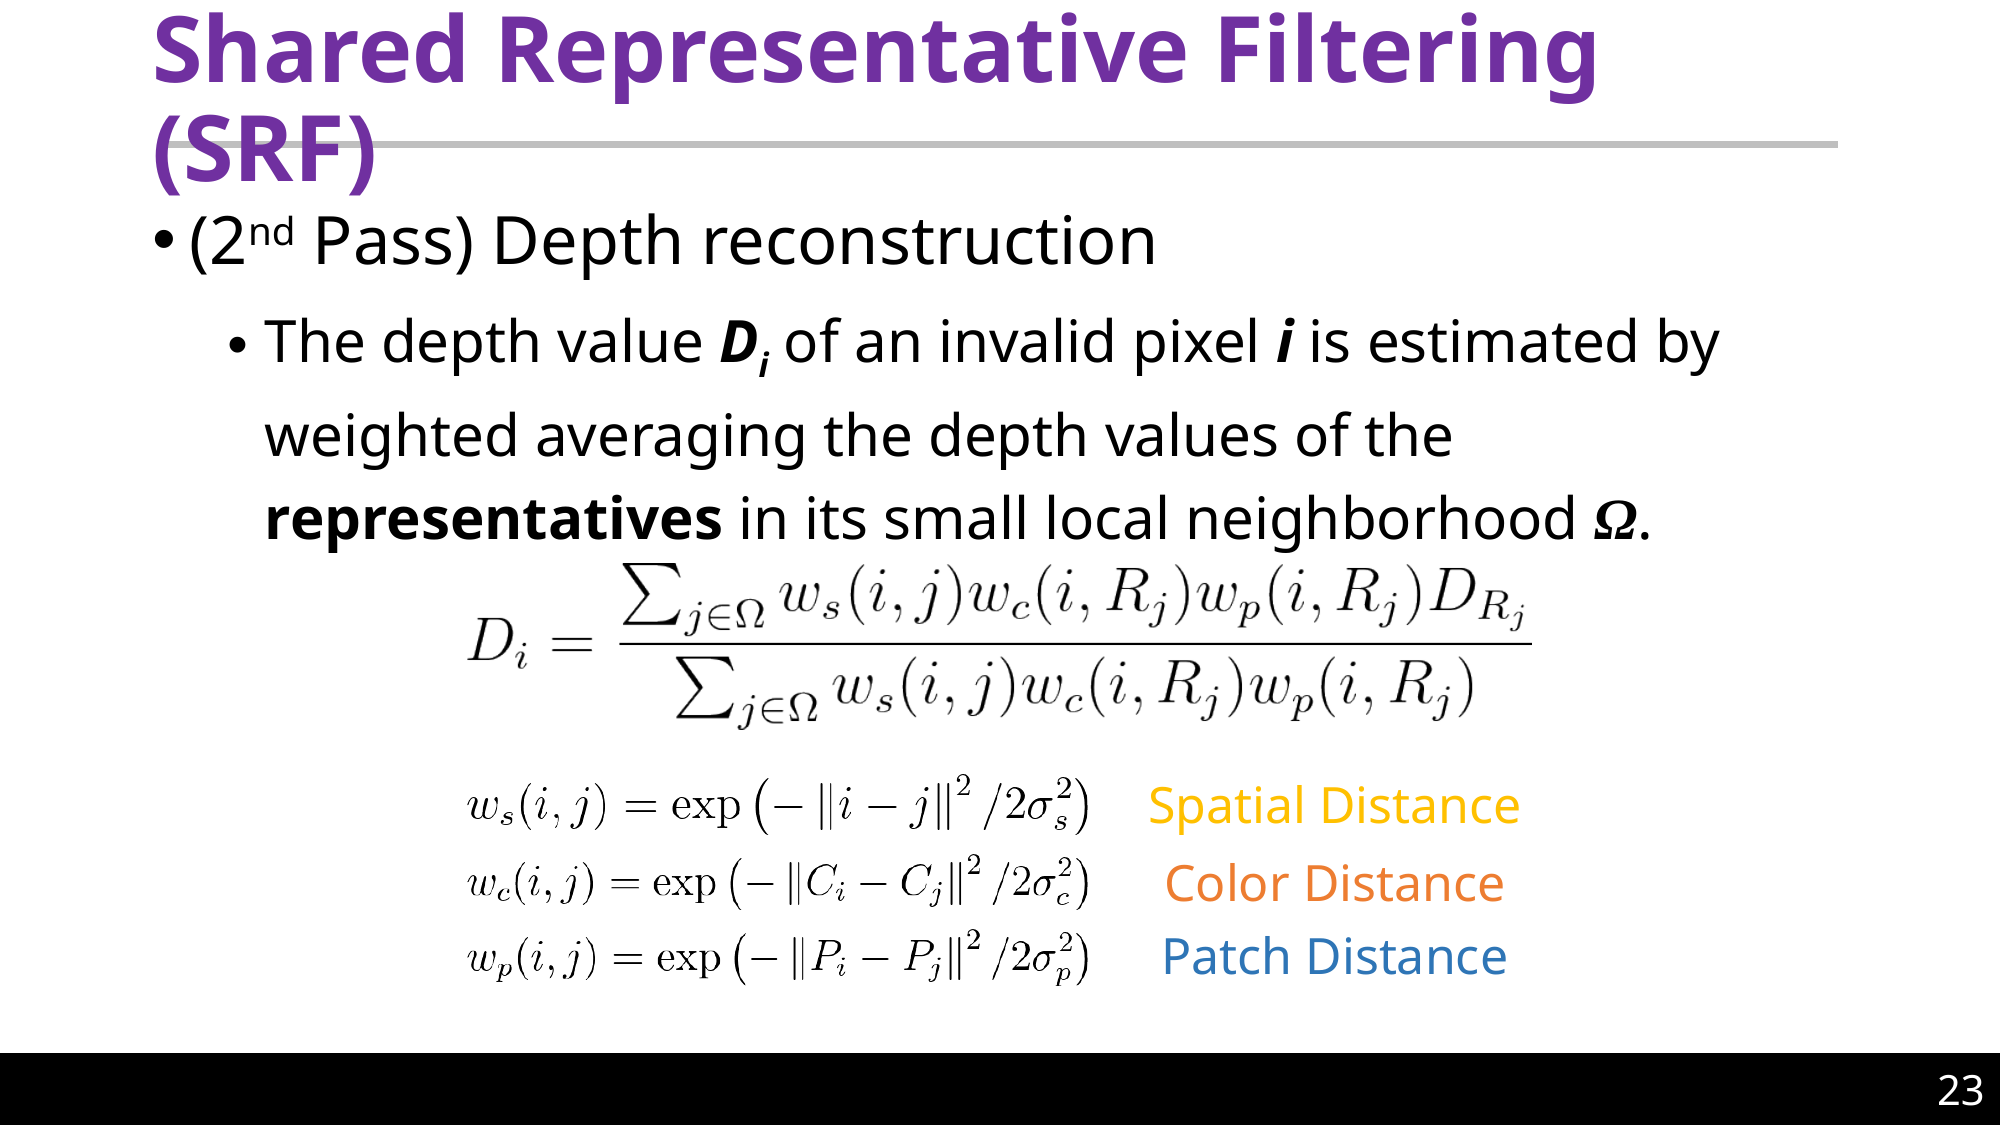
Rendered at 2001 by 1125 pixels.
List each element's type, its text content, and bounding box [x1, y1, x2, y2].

text_box 23 [1922, 1056, 2000, 1122]
title Shared Representative Filtering (SRF) [137, 36, 1863, 167]
list (2nd Pass) Depth reconstruction The depth value Di of an invalid pixel i is estimated by weighted averaging the depth values of the representatives in its small local neighborhood Ω. [137, 174, 1863, 980]
text_box Color Distance [1149, 843, 1521, 916]
picture [466, 929, 1088, 986]
picture [466, 774, 1088, 835]
picture [466, 854, 1088, 910]
text_box Spatial Distance [1133, 766, 1537, 842]
picture [467, 563, 1532, 730]
text_box [0, 1053, 2000, 1125]
text_box Patch Distance [1124, 916, 1546, 992]
